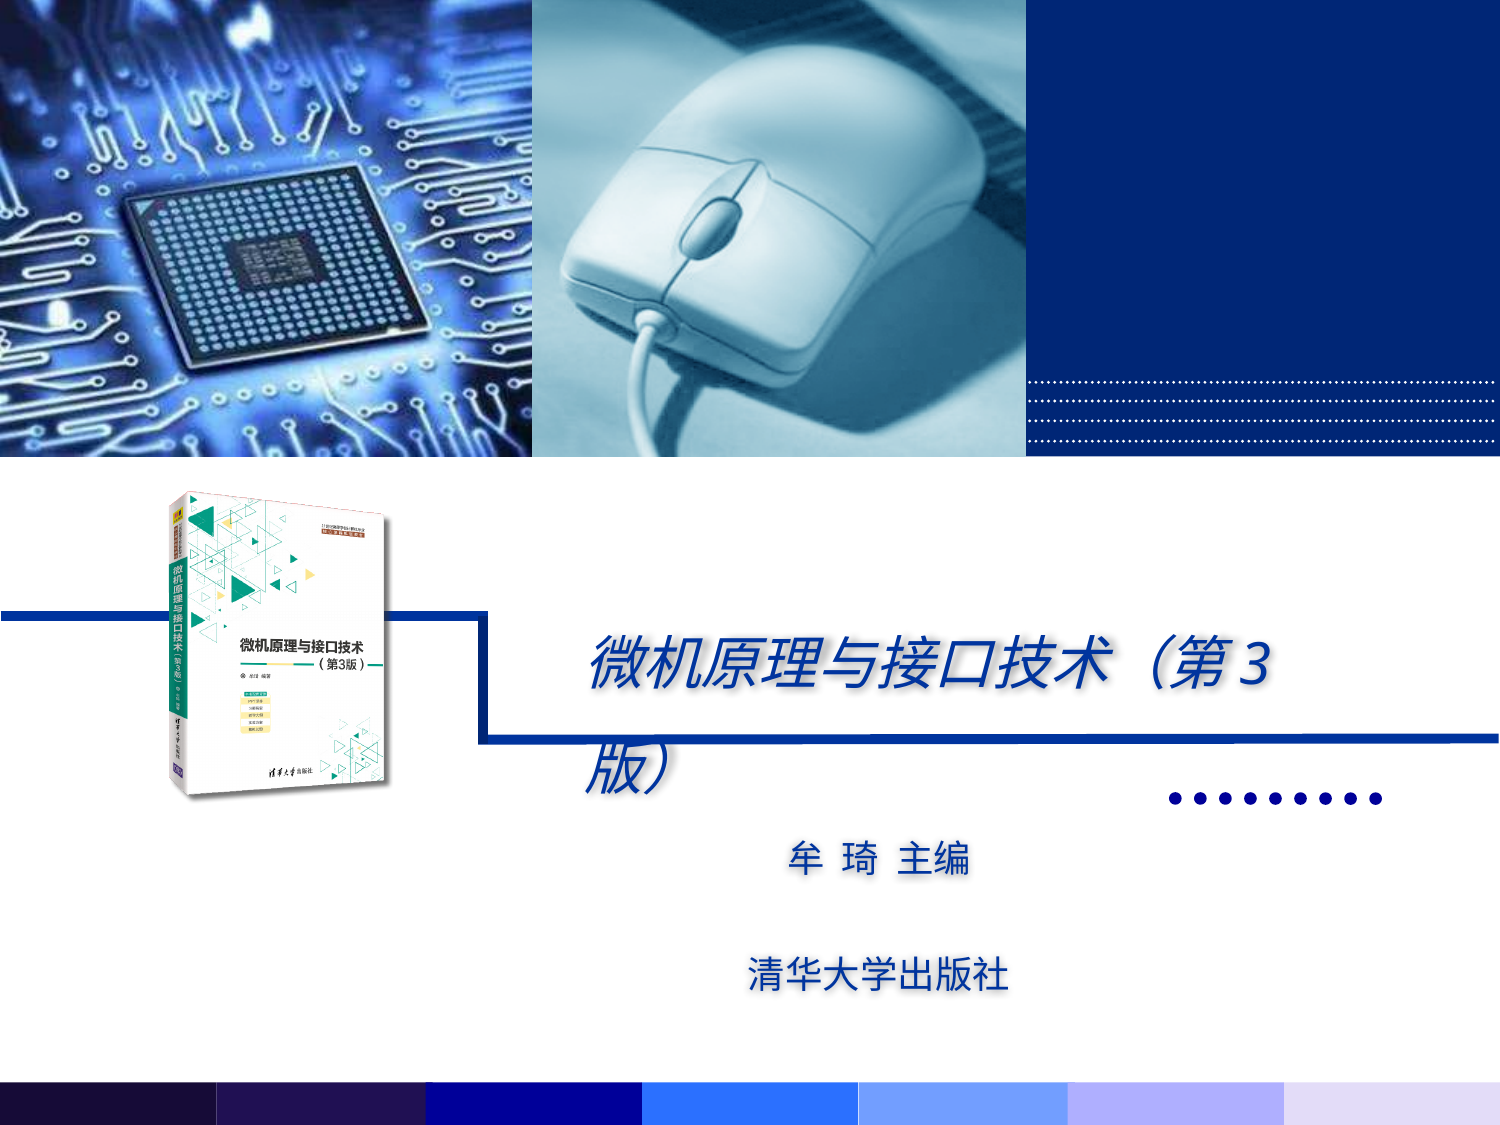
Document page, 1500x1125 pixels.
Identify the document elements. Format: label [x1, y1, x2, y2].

picture [0, 0, 1026, 457]
picture [147, 473, 405, 817]
